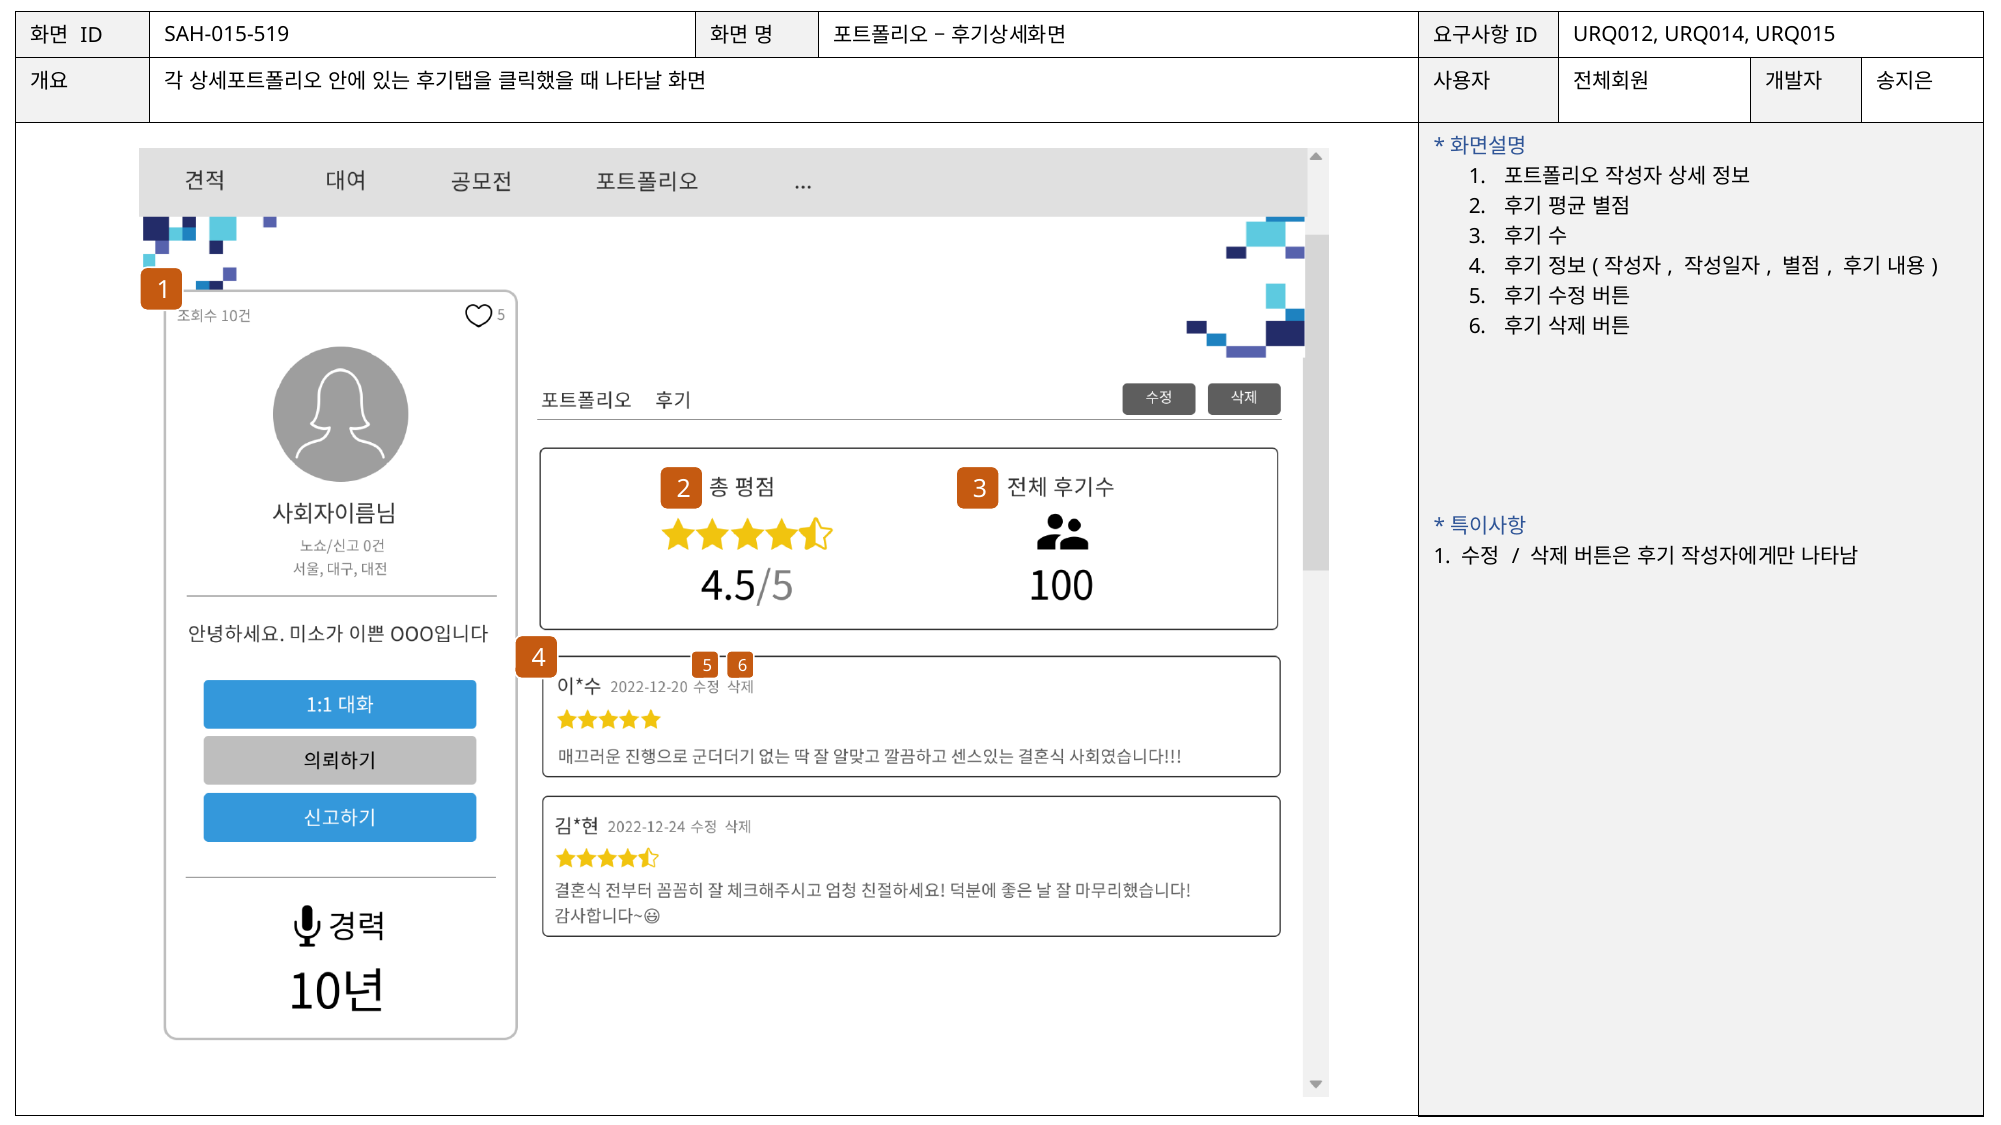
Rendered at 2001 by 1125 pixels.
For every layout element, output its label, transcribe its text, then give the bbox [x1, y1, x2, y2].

table_header 포트폴리오 – 후기상세화면 [819, 12, 1418, 57]
table_cell 개요 [16, 58, 149, 122]
table_header 화면 ID [16, 12, 149, 57]
table_cell 사용자 [1419, 58, 1558, 122]
table_cell 전체회원 [1559, 58, 1750, 122]
table_header 화면 명 [696, 12, 818, 57]
table_cell [16, 123, 1418, 1115]
table_header 요구사항ID [1419, 12, 1558, 57]
table_header URQ012, URQ014, URQ015 [1559, 12, 1983, 57]
picture [139, 147, 1329, 1097]
table_header SAH-015-519 [150, 12, 695, 57]
table_cell 개발자 [1751, 58, 1861, 122]
table_cell *화면설명 포트폴리오 작성자 상세 정보 후기 평균 별점 후기 수 후기 정보(작성자, 작성일자, 별점, 후기 내용) 후기 수정 버튼 후기 삭제 버튼 *특이사항 1. 수정 / 삭제 버튼은 후기 작성자에게만 나타남 [1419, 123, 1983, 1115]
table_cell 송지은 [1862, 58, 1983, 122]
table_cell 각 상세포트폴리오 안에 있는 후기탭을 클릭했을 때 나타날 화면 [150, 58, 1418, 122]
